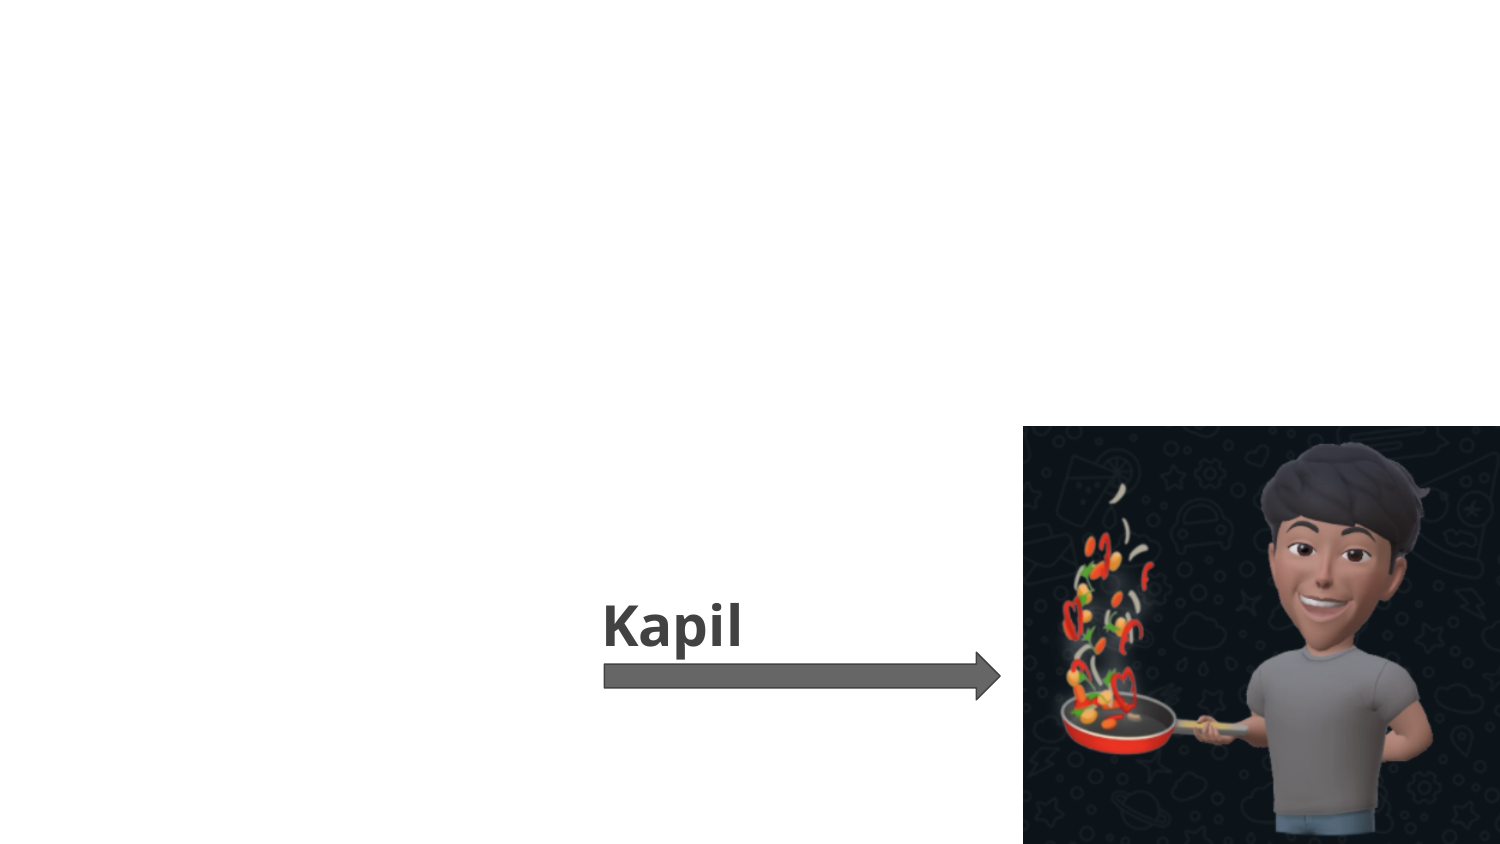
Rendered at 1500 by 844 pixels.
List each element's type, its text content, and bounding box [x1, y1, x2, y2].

title Kapil [586, 574, 1018, 673]
picture [1023, 426, 1500, 844]
text_box [604, 652, 1001, 700]
